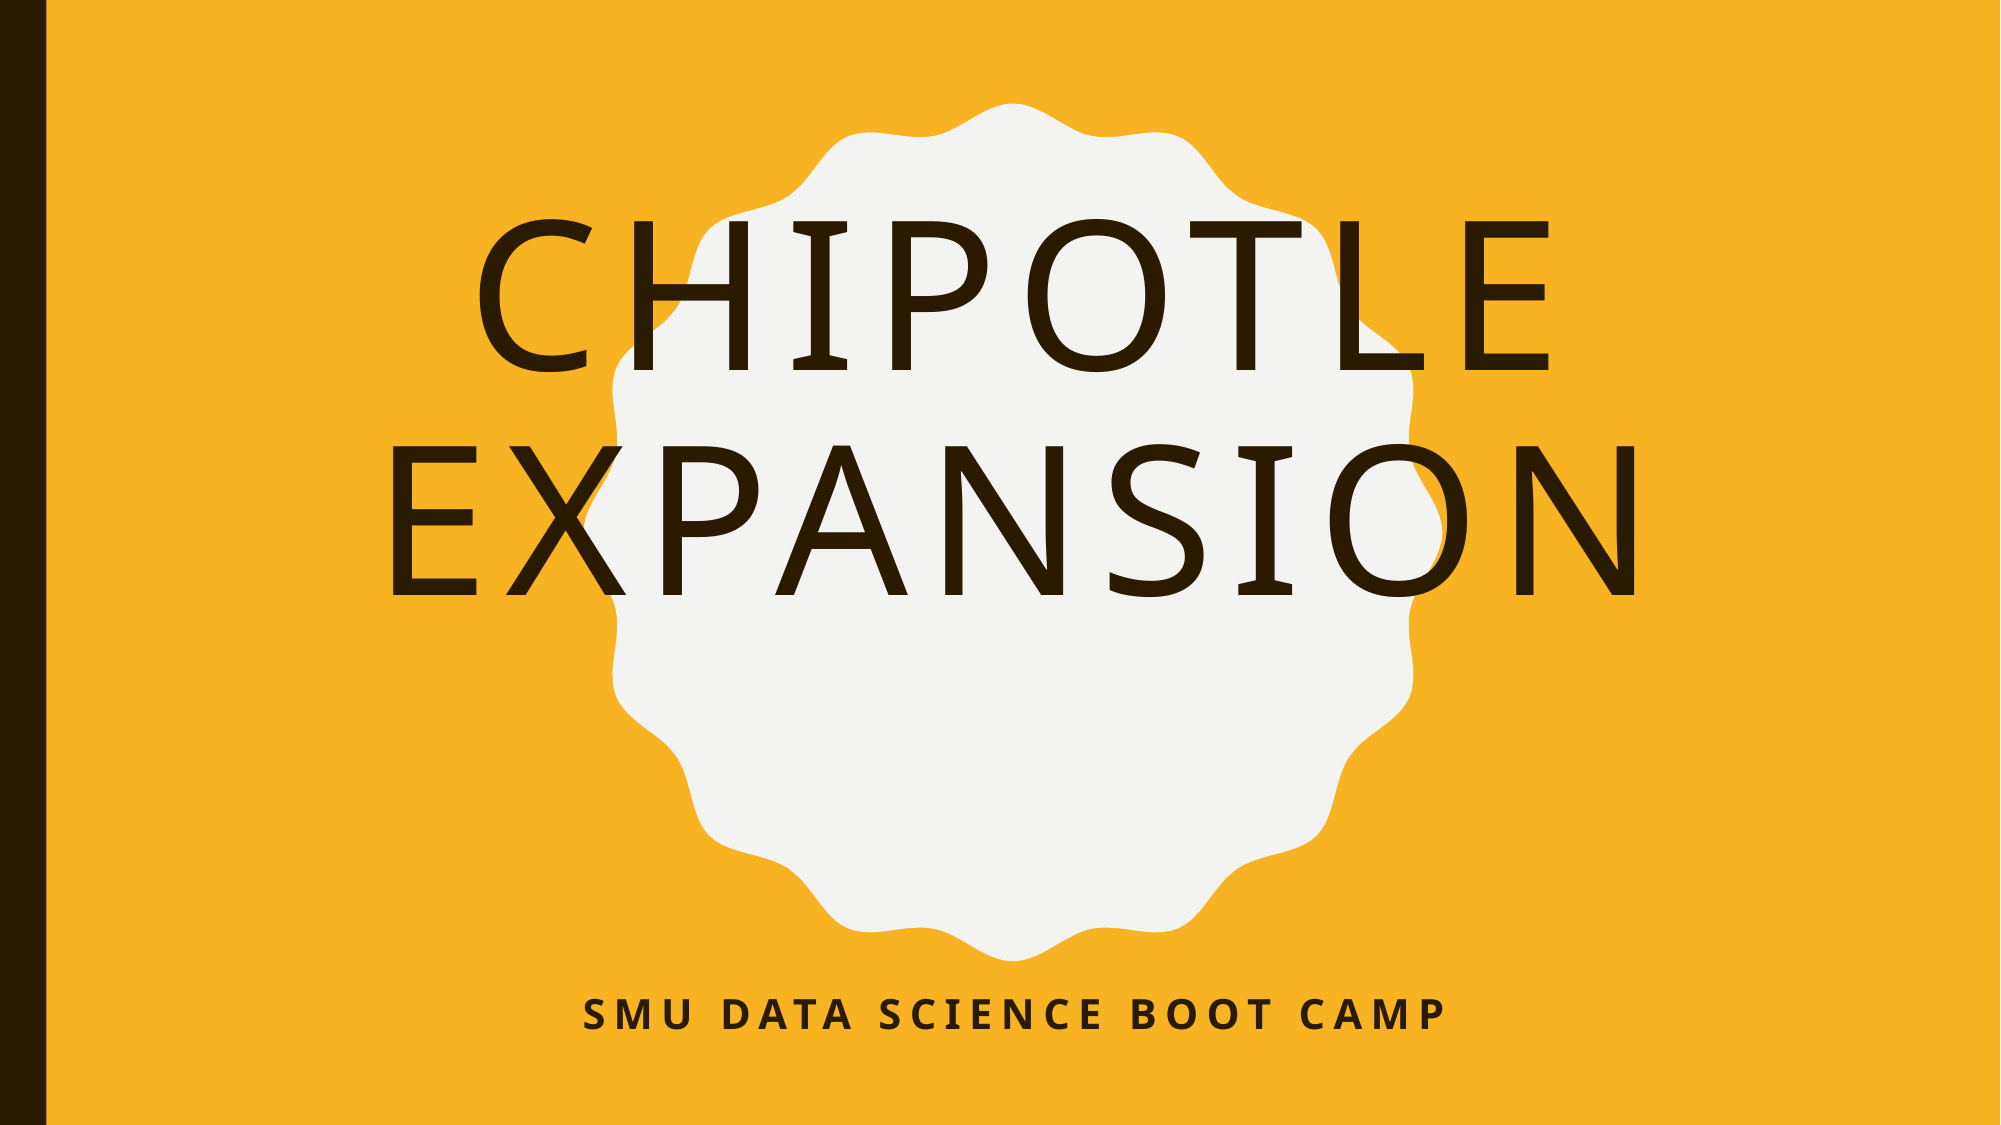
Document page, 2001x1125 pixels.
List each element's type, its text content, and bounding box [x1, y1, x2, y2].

title Chipotle Expansion [176, 180, 1870, 902]
subtitle SMU Data Science Boot Camp [363, 980, 1684, 1103]
